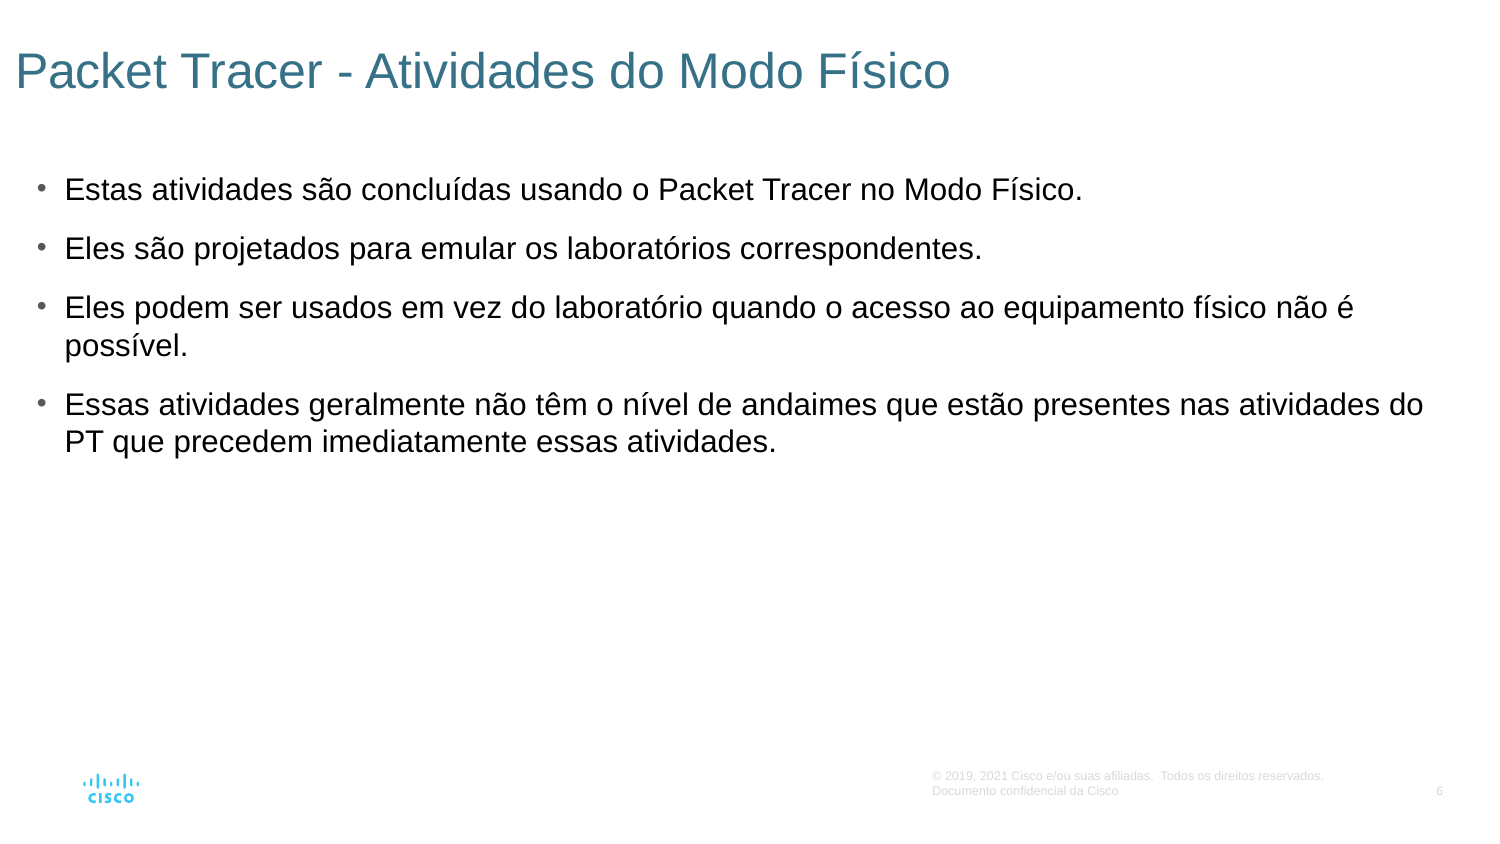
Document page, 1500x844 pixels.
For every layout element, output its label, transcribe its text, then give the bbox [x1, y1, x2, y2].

title Packet Tracer - Atividades do Modo Físico [0, 6, 1500, 131]
text_box Estas atividades são concluídas usando o Packet Tracer no Modo Físico. Eles são projetados para emular os laboratórios correspondentes. Eles podem ser usados em vez do laboratório quando o acesso ao equipamento físico não é possível. Essas atividades geralmente não têm o nível de andaimes que estão presentes nas atividades do PT que precedem imediatamente essas atividades. [21, 161, 1479, 759]
